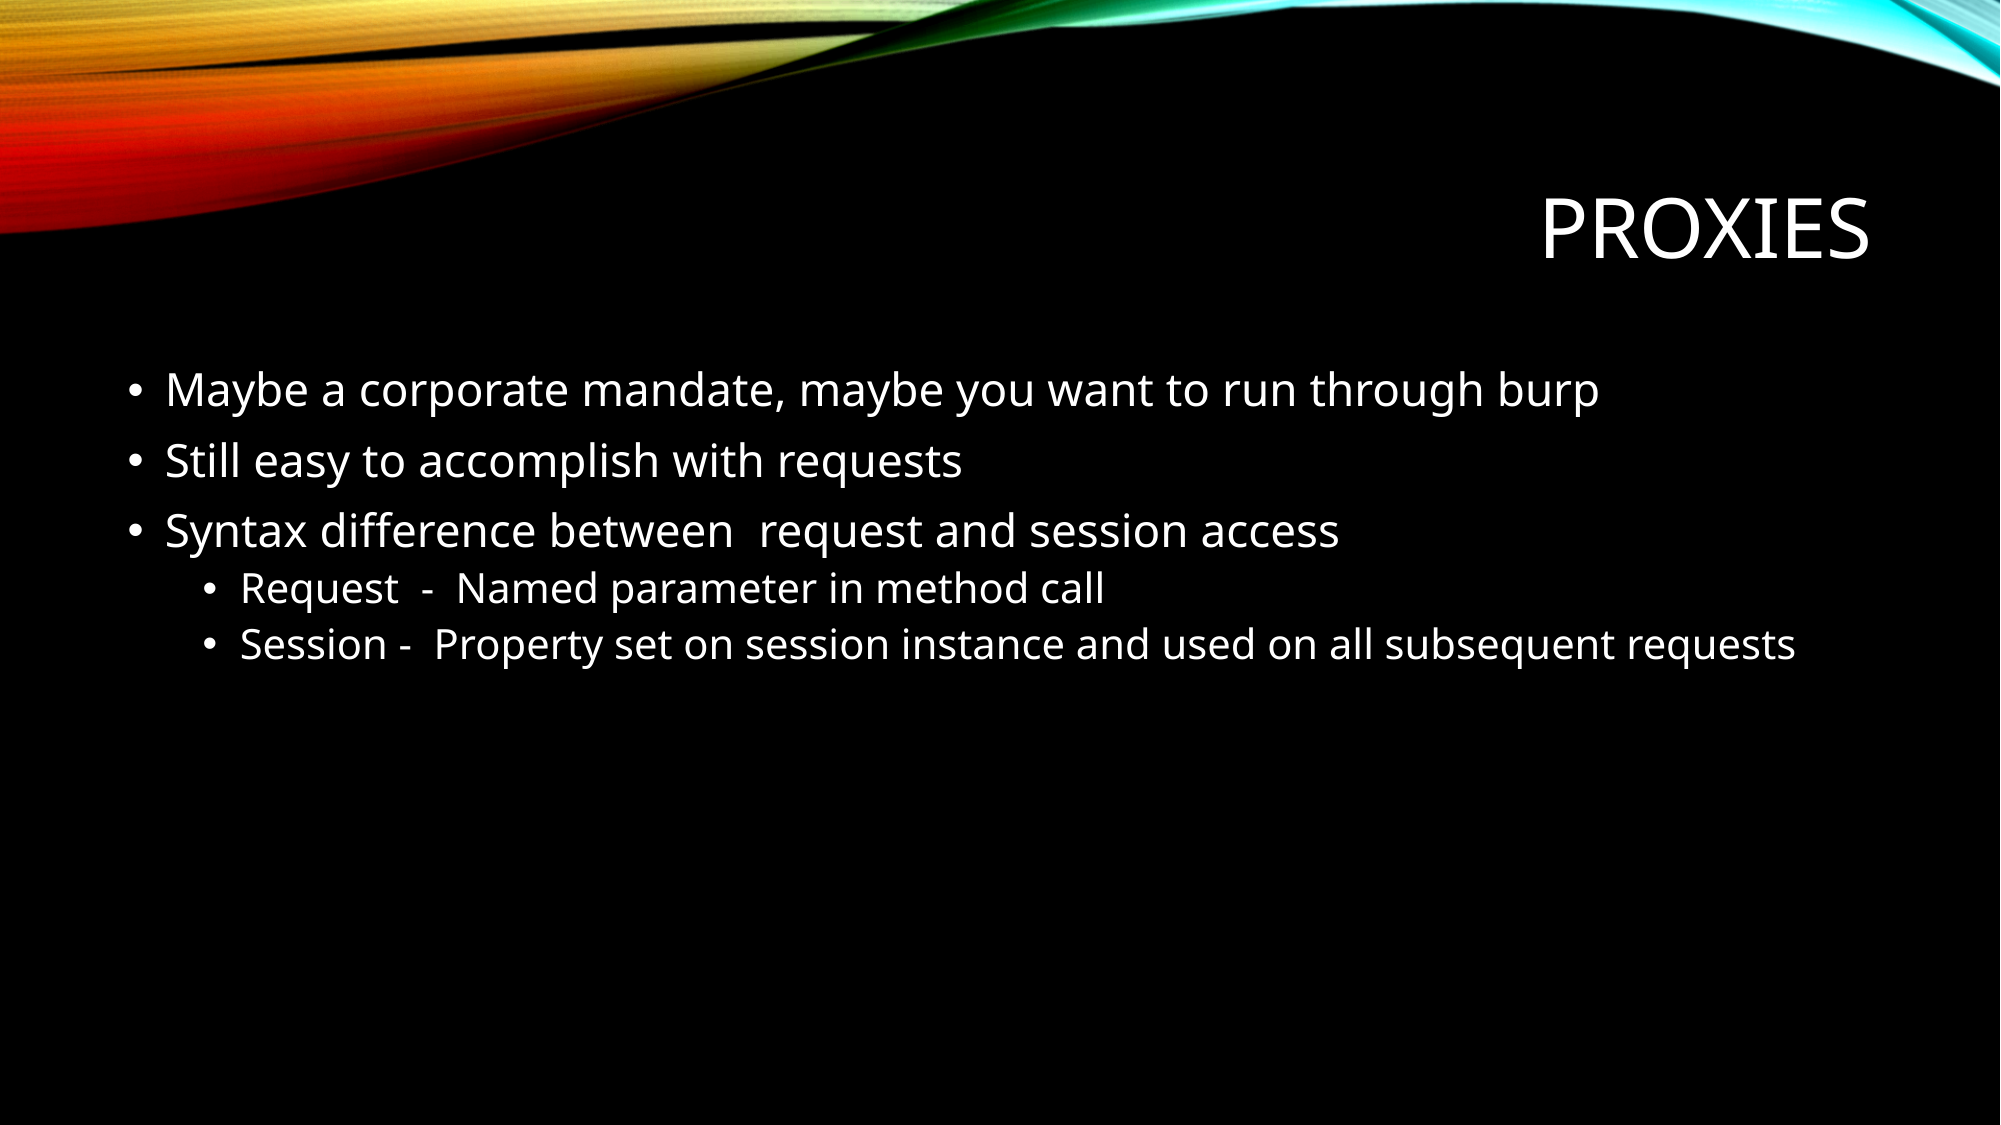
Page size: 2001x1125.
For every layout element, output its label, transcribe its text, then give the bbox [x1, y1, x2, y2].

text_box Proxies [474, 125, 1887, 338]
picture [0, 0, 2000, 236]
text_box Maybe a corporate mandate, maybe you want to run through burp Still easy to accomplish with requests Syntax difference between request and session access Request - Named parameter in method call Session - Property set on session instance and used on all subsequent requests [112, 360, 1887, 1020]
